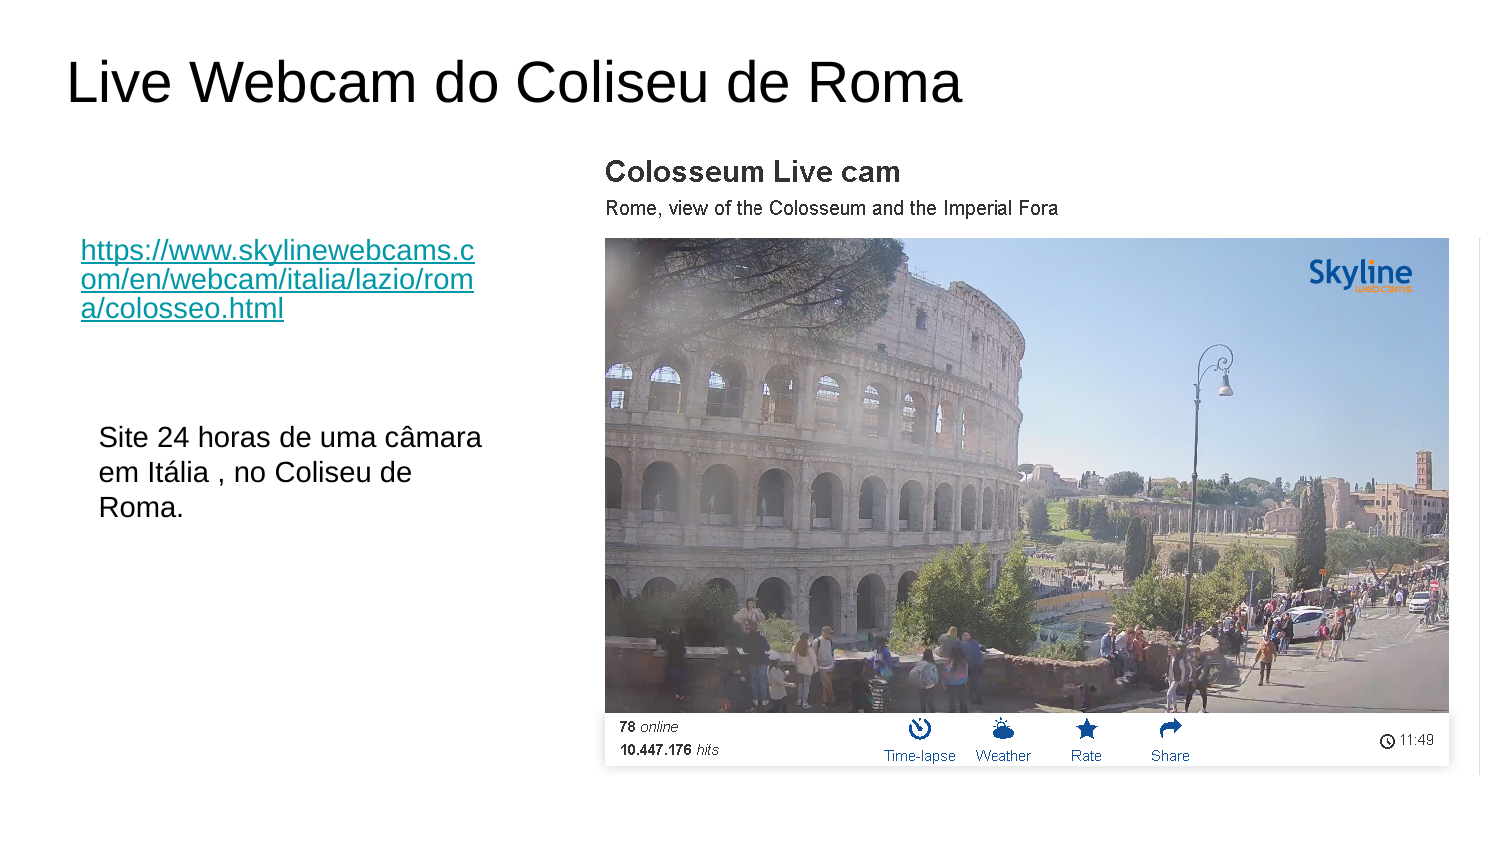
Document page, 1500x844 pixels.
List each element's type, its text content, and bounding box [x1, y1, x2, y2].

text_box https://www.skylinewebcams.com/en/webcam/italia/lazio/roma/colosseo.html [65, 216, 505, 282]
text_box Site 24 horas de uma câmara em Itália , no Coliseu de Roma. [83, 402, 509, 538]
title Live Webcam do Coliseu de Roma [51, 29, 1449, 124]
picture [514, 148, 1481, 775]
